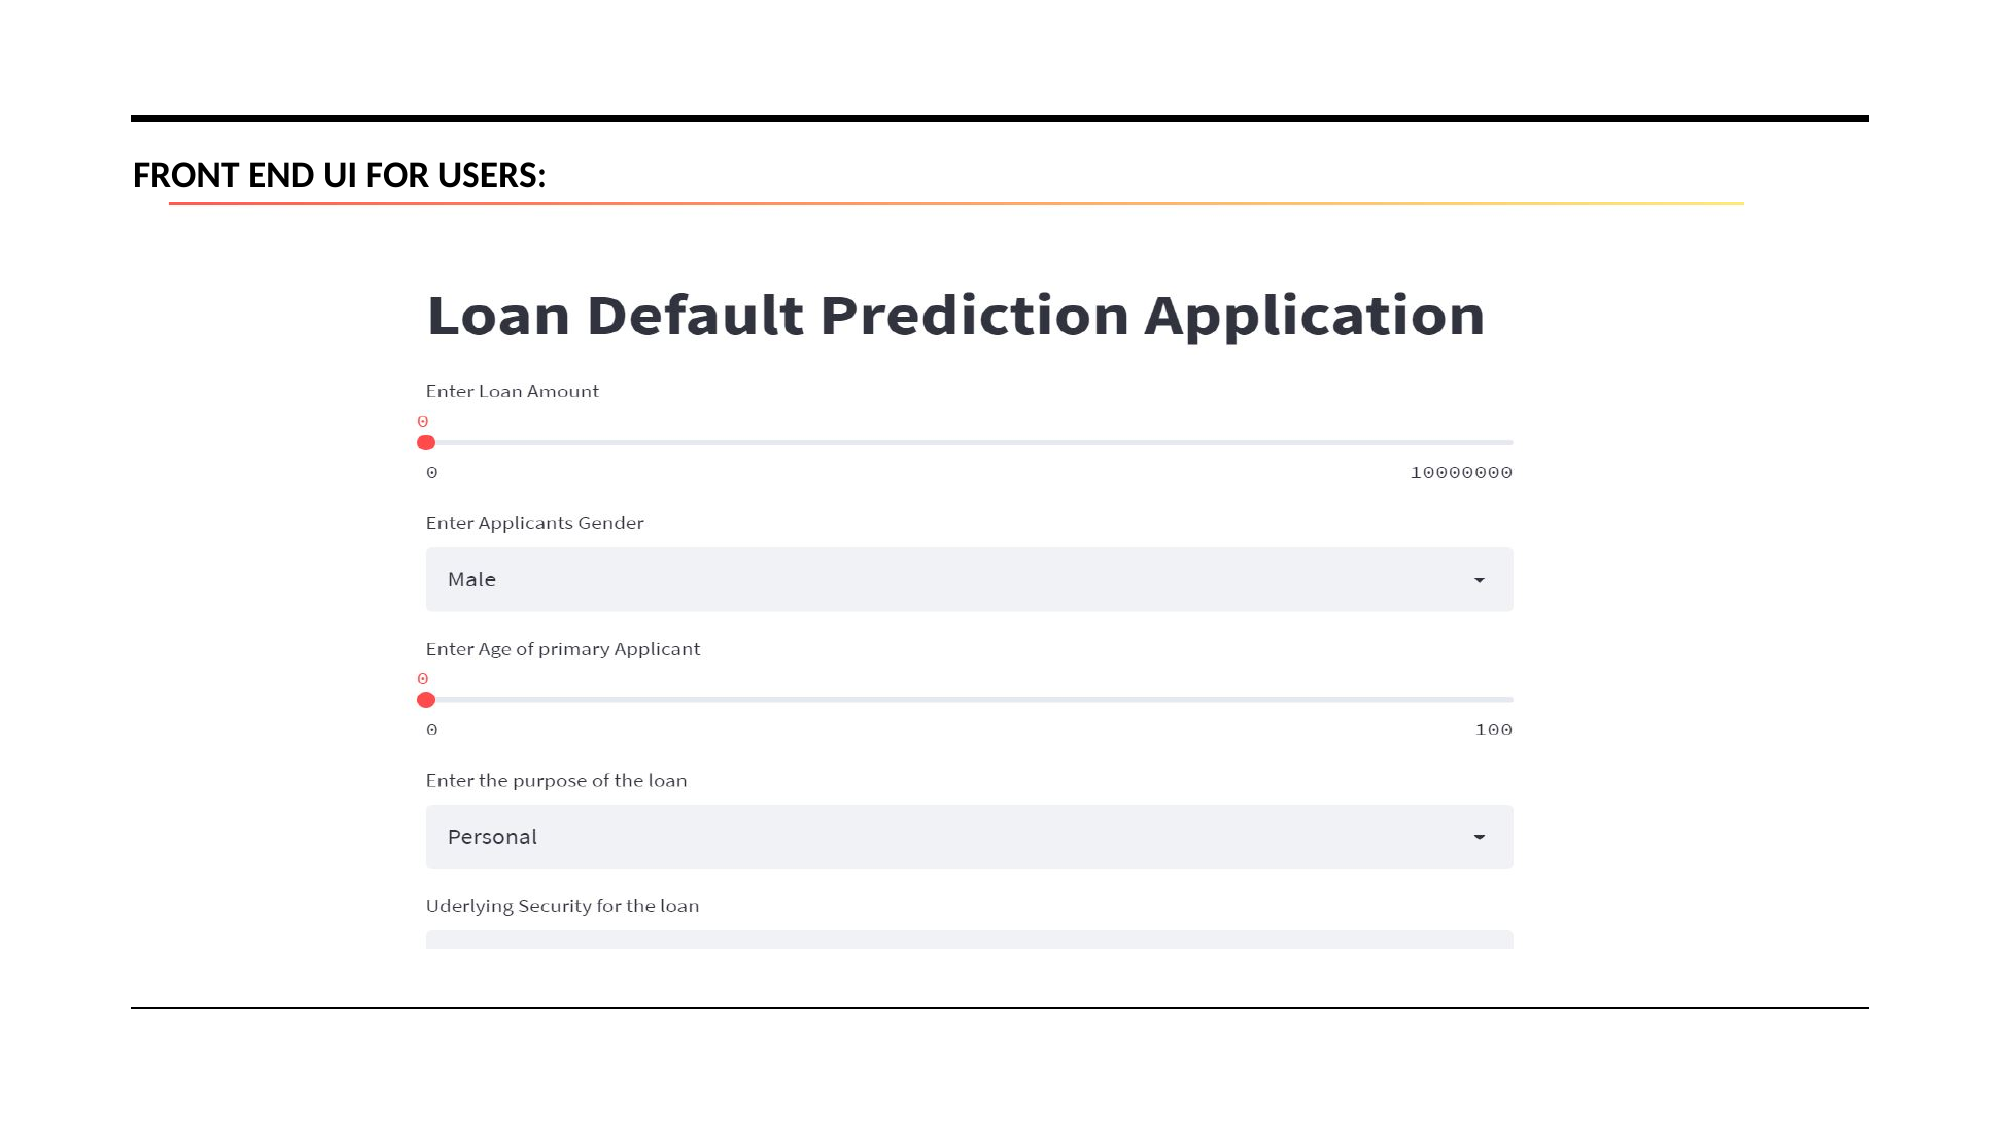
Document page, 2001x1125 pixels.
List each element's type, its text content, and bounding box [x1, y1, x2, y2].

text_box FRONT END UI FOR USERS: [118, 142, 1119, 202]
picture [168, 202, 1745, 949]
